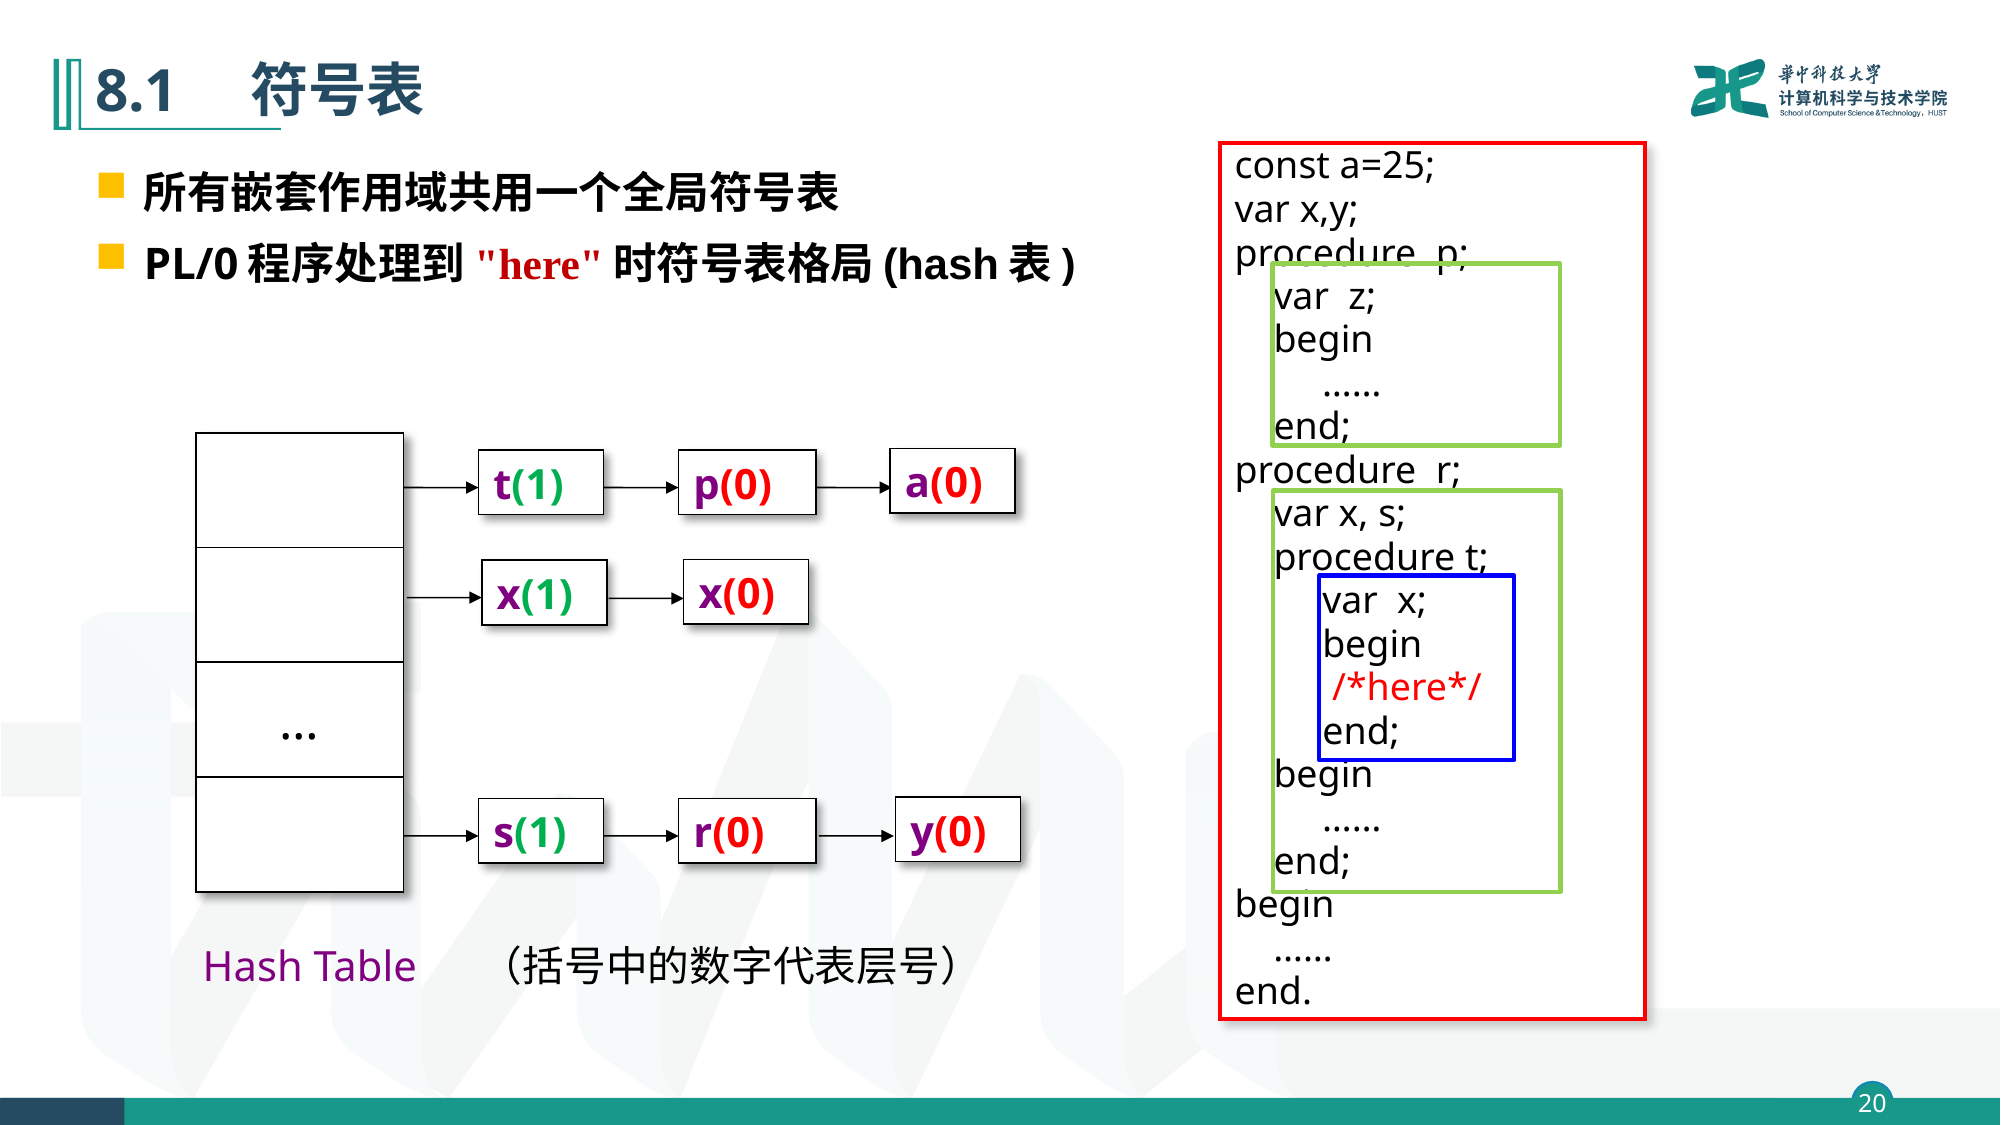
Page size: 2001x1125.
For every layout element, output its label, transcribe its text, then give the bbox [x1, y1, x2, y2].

text_box x(1) [481, 560, 607, 625]
text_box [829, 829, 894, 843]
text_box r(0) [678, 798, 816, 864]
text_box [417, 481, 479, 494]
text_box [417, 829, 479, 843]
text_box [619, 592, 683, 605]
text_box s(1) [478, 798, 604, 864]
picture [1805, 59, 1947, 118]
text_box t(1) [478, 450, 604, 515]
table_cell [197, 548, 403, 661]
table_cell [197, 778, 403, 891]
text_box y(0) [895, 796, 1021, 862]
title 8.1 符号表 [80, 42, 1805, 144]
text_box Hash Table （括号中的数字代表层号） [188, 931, 997, 997]
text_box [417, 591, 482, 604]
text_box [616, 481, 679, 494]
text_box [1272, 263, 1560, 446]
text_box a(0) [890, 448, 1016, 514]
text_box [616, 829, 679, 843]
text_box [1273, 490, 1561, 893]
table_header [197, 434, 403, 547]
text_box [1319, 575, 1515, 760]
text_box x(0) [683, 559, 809, 625]
text_box p(0) [678, 450, 816, 515]
list 所有嵌套作用域共用一个全局符号表 PL/0程序处理到"here"时符号表格局(hash表) [80, 157, 1188, 329]
table_cell … [197, 663, 403, 776]
text_box [829, 481, 889, 494]
text_box const a=25; var x,y; procedure p; var z; begin …… end; procedure r; var x, s; procedure t; var x; begin /*here*/ end; begin …… end; begin …… end. [1219, 142, 1645, 1020]
